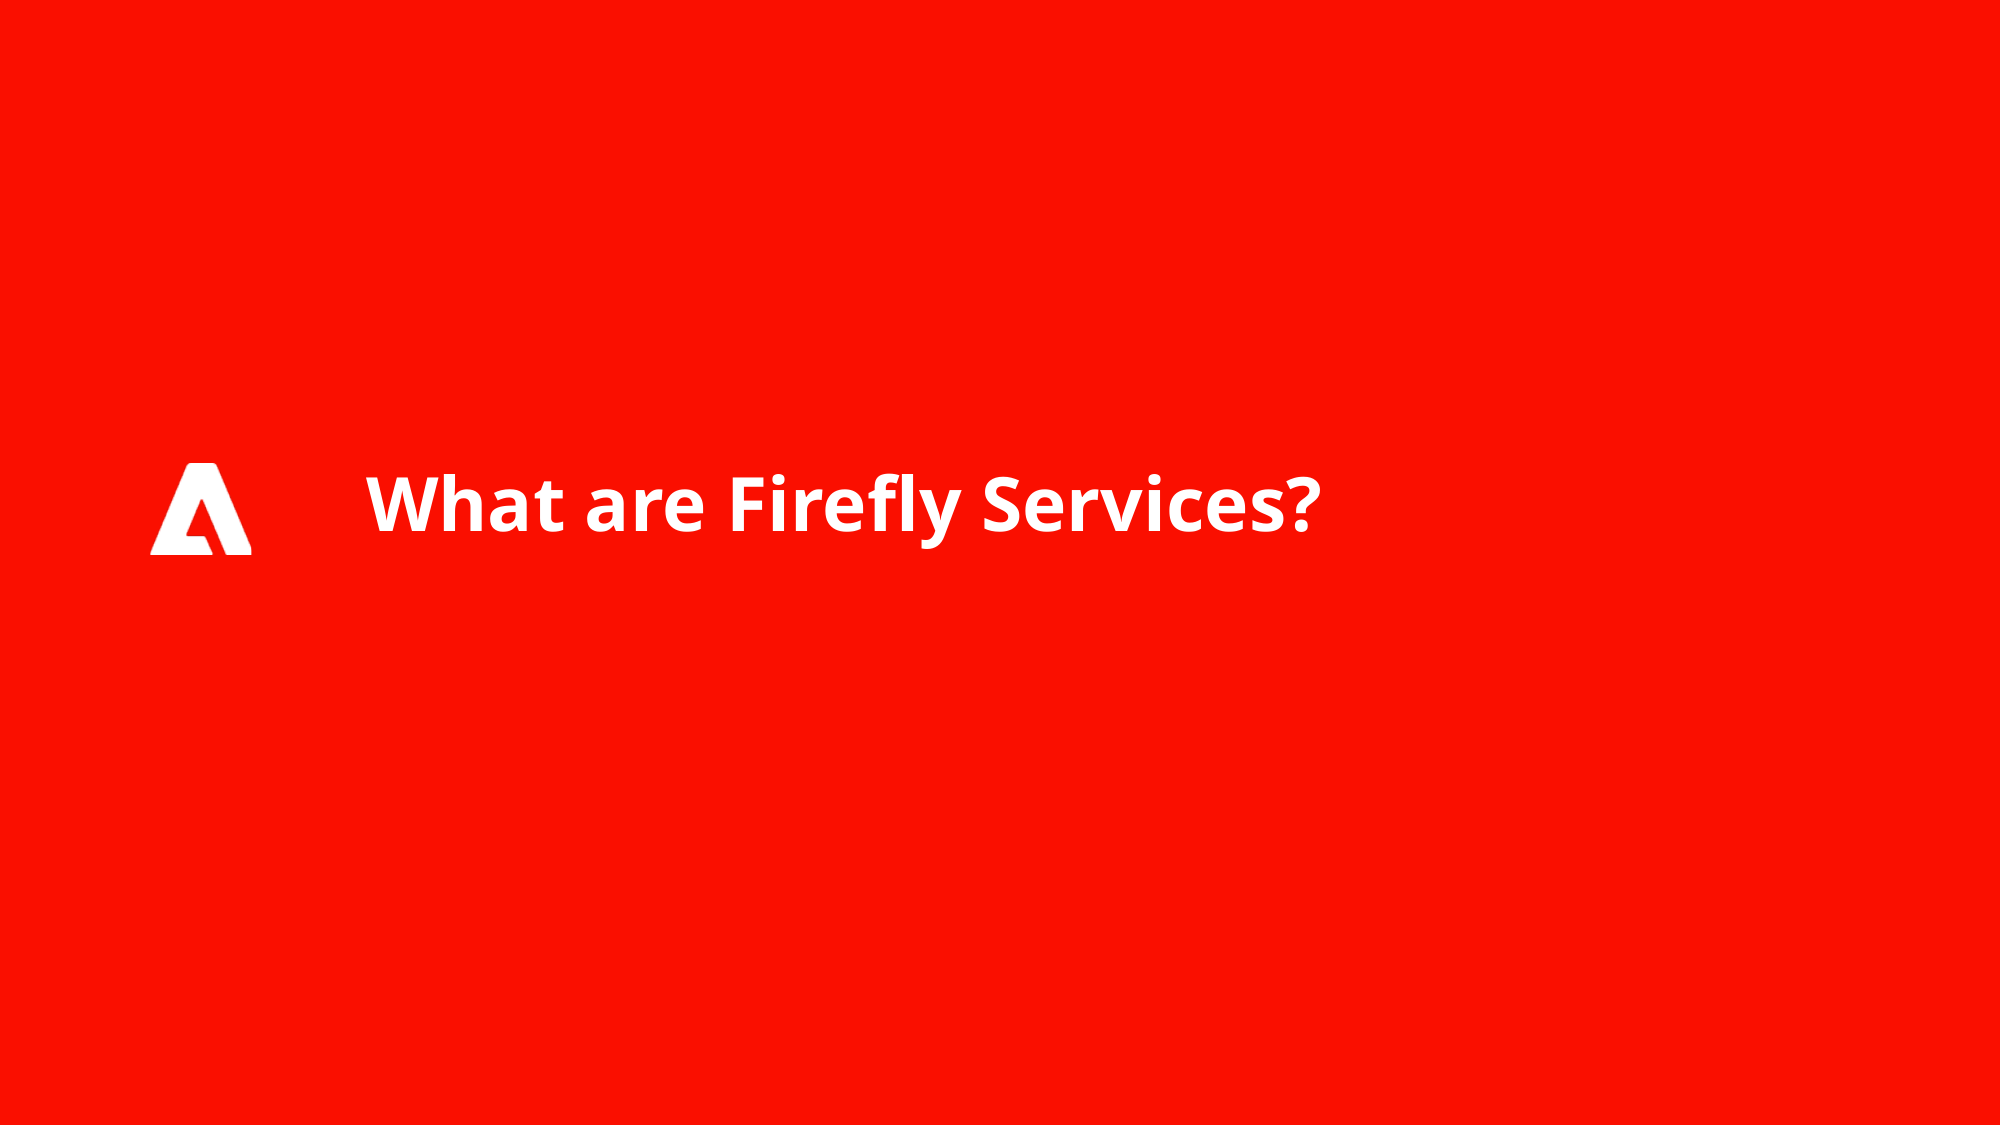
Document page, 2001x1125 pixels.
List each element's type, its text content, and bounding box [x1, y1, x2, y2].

list What are Firefly Services? [358, 470, 1812, 699]
